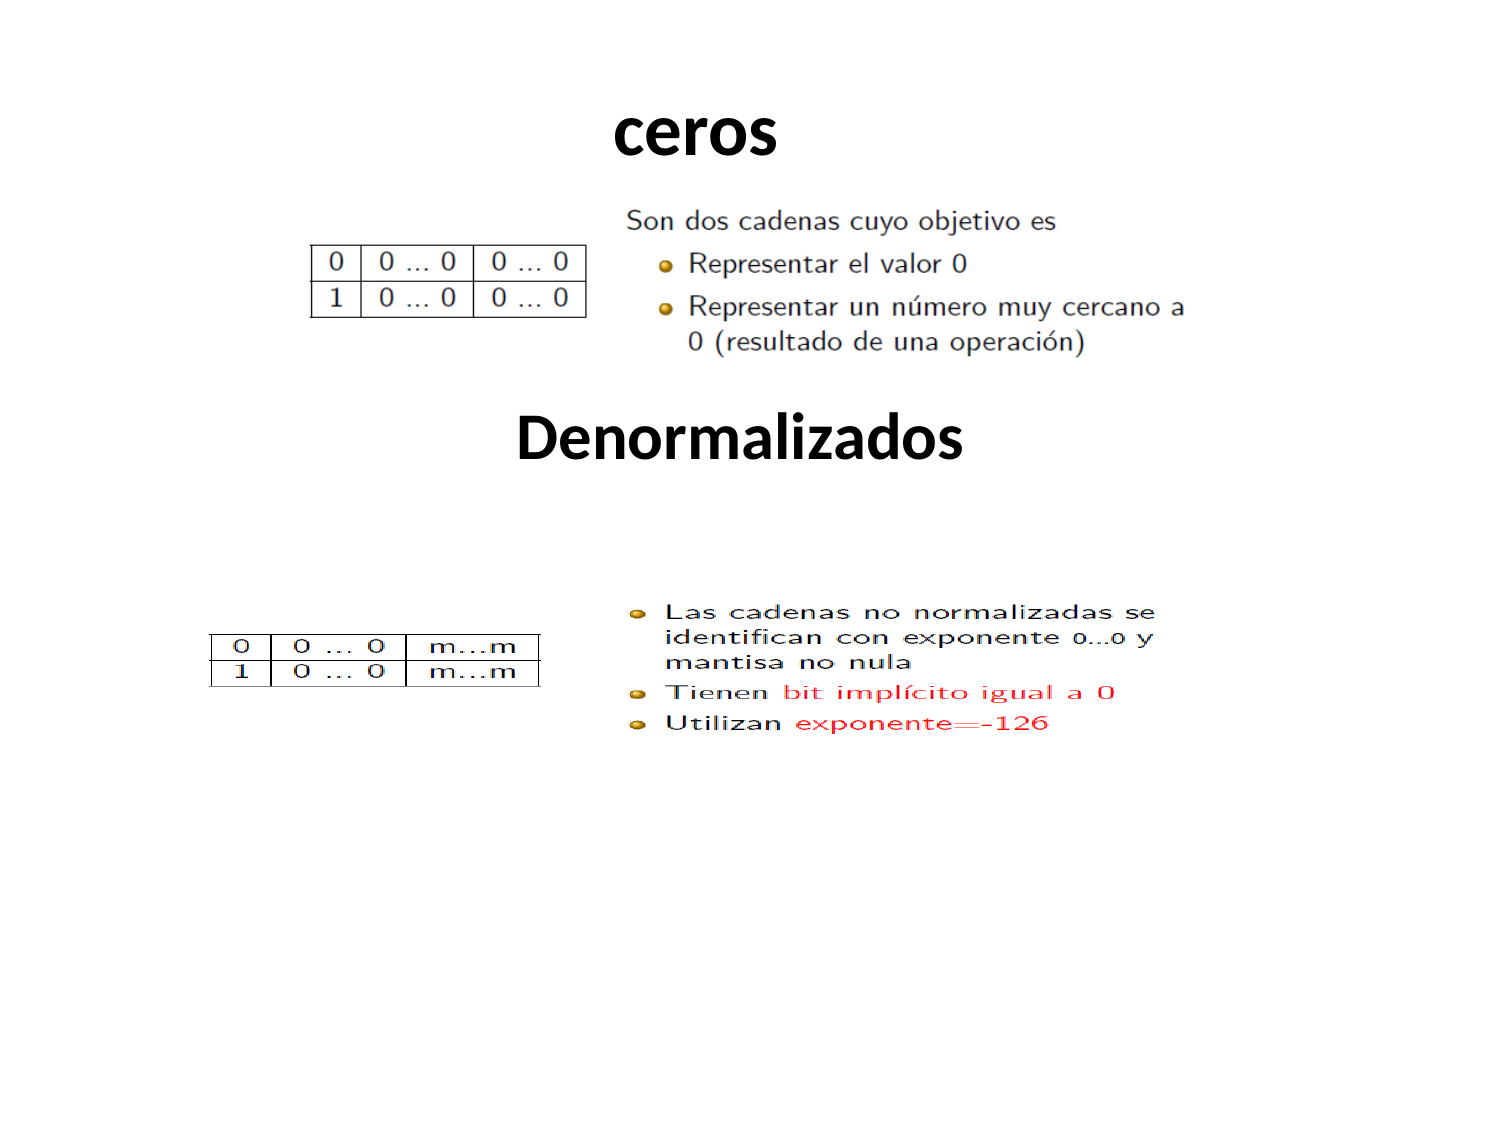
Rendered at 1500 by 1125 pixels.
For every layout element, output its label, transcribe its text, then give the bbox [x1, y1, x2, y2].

title ceros [453, 42, 1500, 194]
picture [161, 585, 1308, 754]
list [277, 172, 1247, 386]
text_box Denormalizados [501, 393, 1128, 480]
